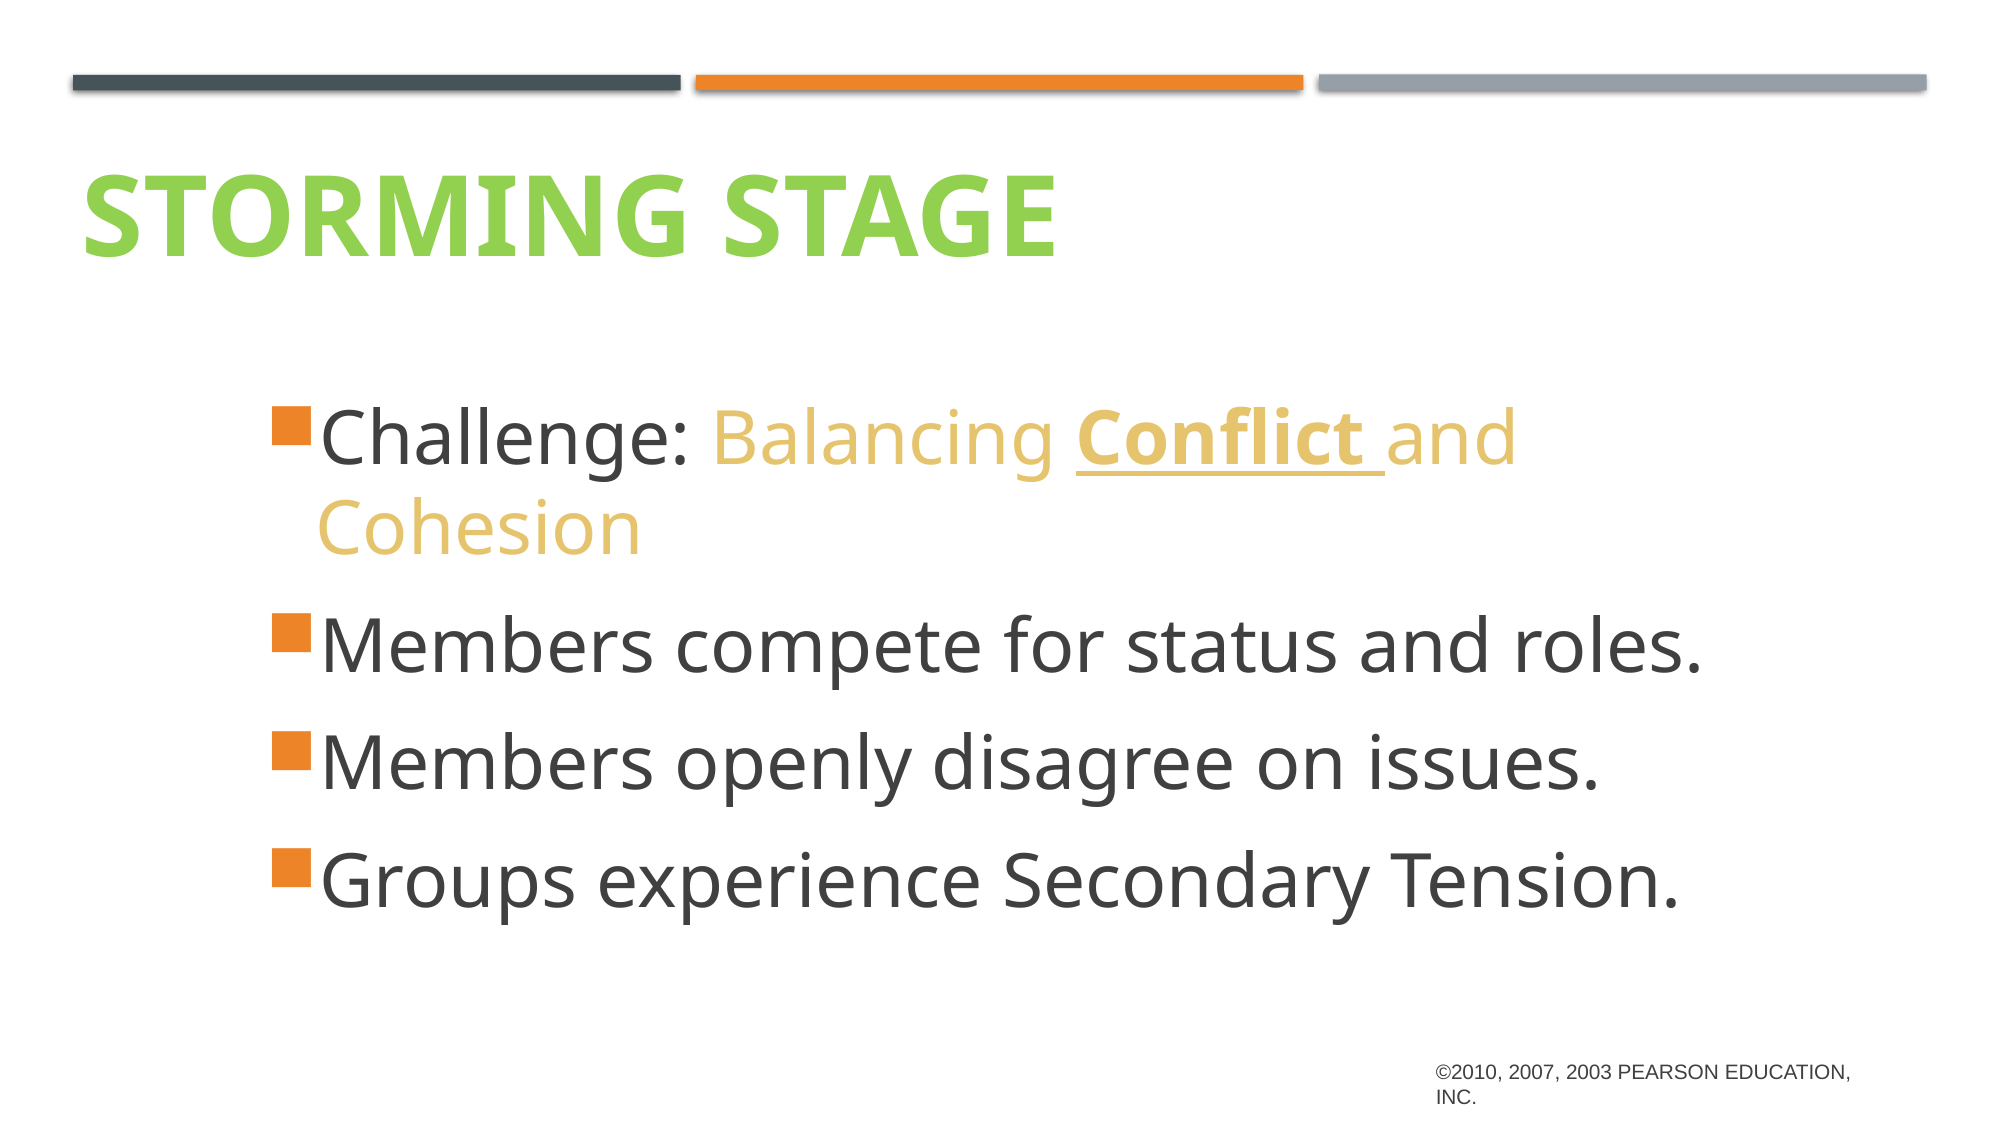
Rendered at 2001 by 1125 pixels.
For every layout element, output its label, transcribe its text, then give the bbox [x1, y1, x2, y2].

title Storming Stage [66, 124, 1267, 287]
footer ©2010, 2007, 2003 Pearson Education, Inc. [1420, 1053, 1905, 1114]
list Challenge: Balancing Conflict and Cohesion Members compete for status and roles. Members openly disagree on issues. Groups experience Secondary Tension. [249, 299, 1775, 1013]
